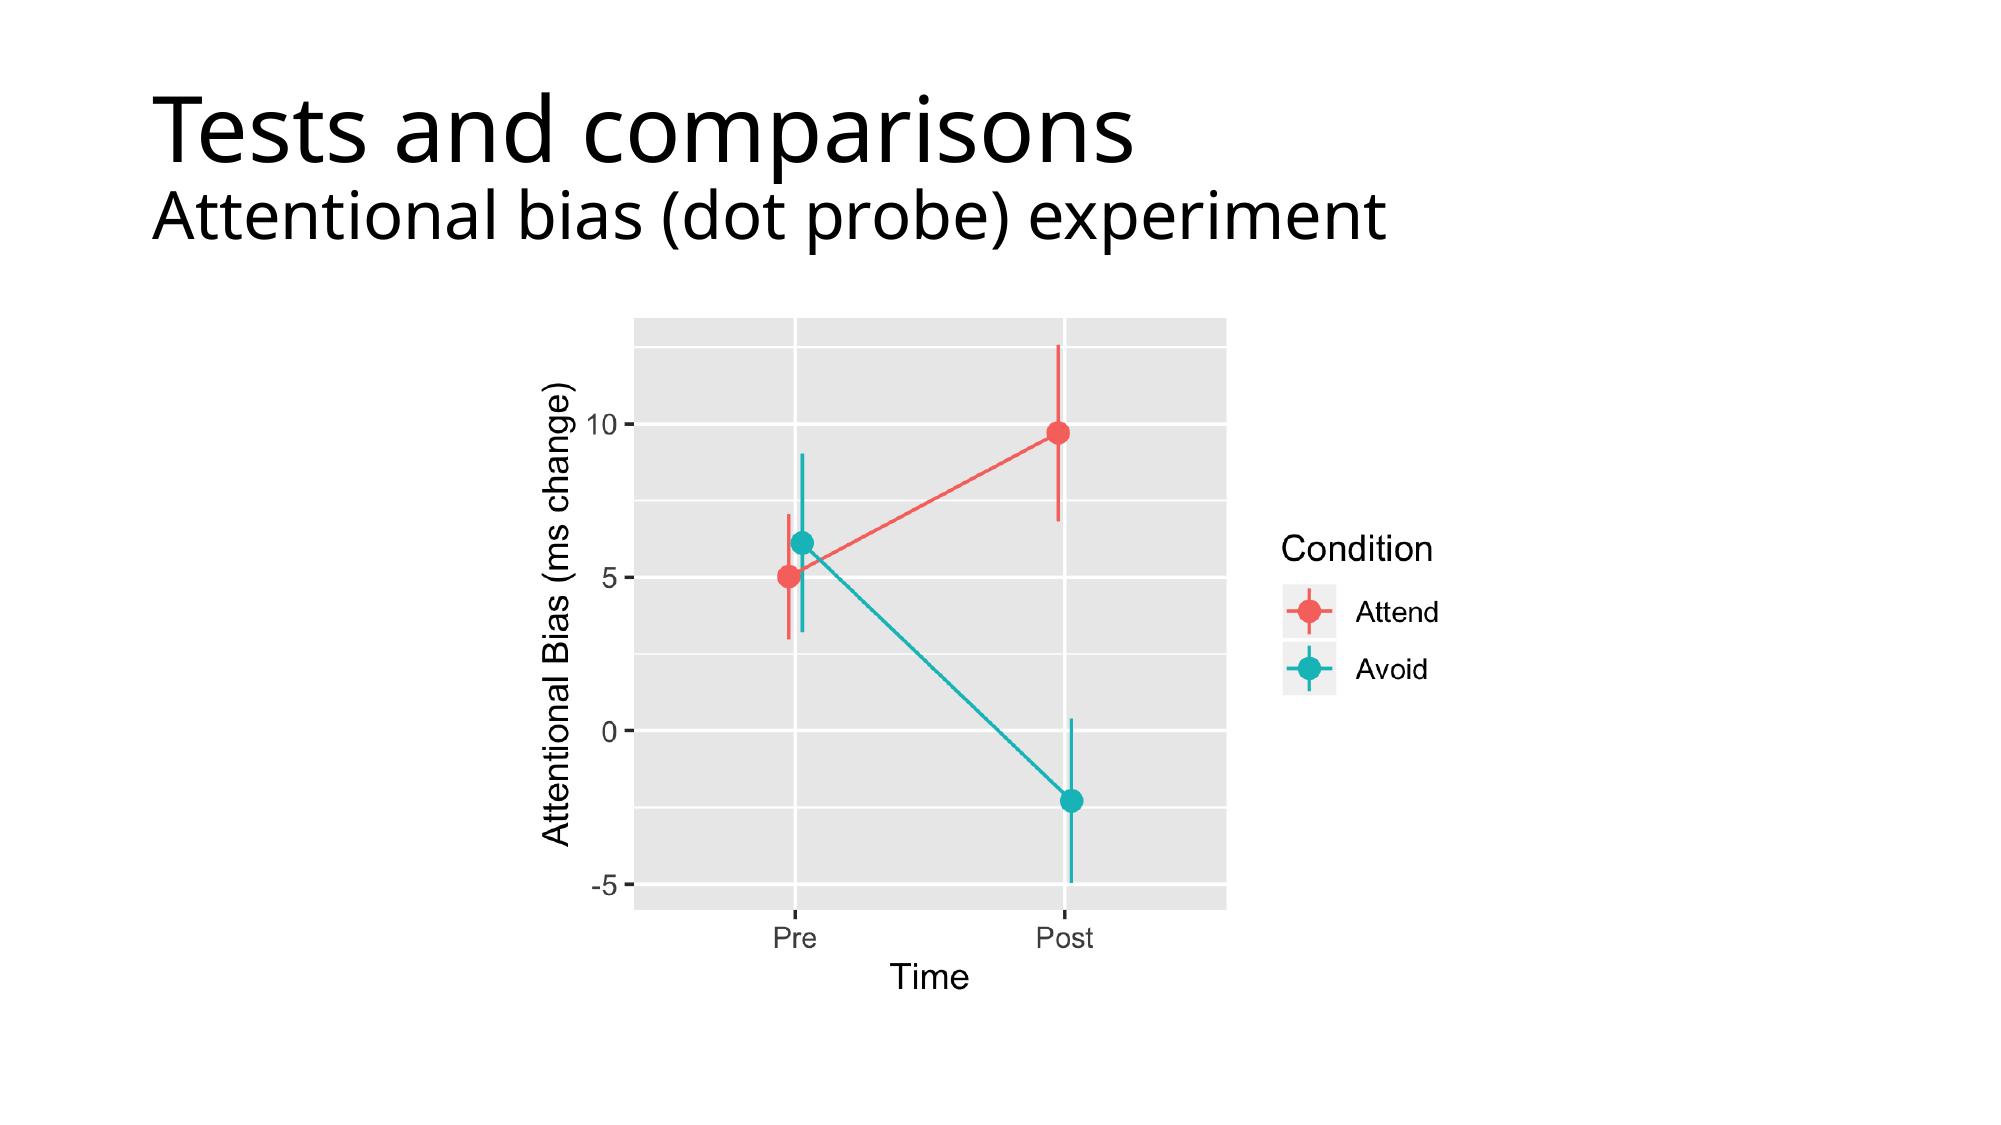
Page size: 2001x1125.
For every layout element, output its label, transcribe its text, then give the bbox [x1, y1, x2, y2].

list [524, 299, 1476, 1014]
title Tests and comparisons Attentional bias (dot probe) experiment [137, 59, 1863, 278]
